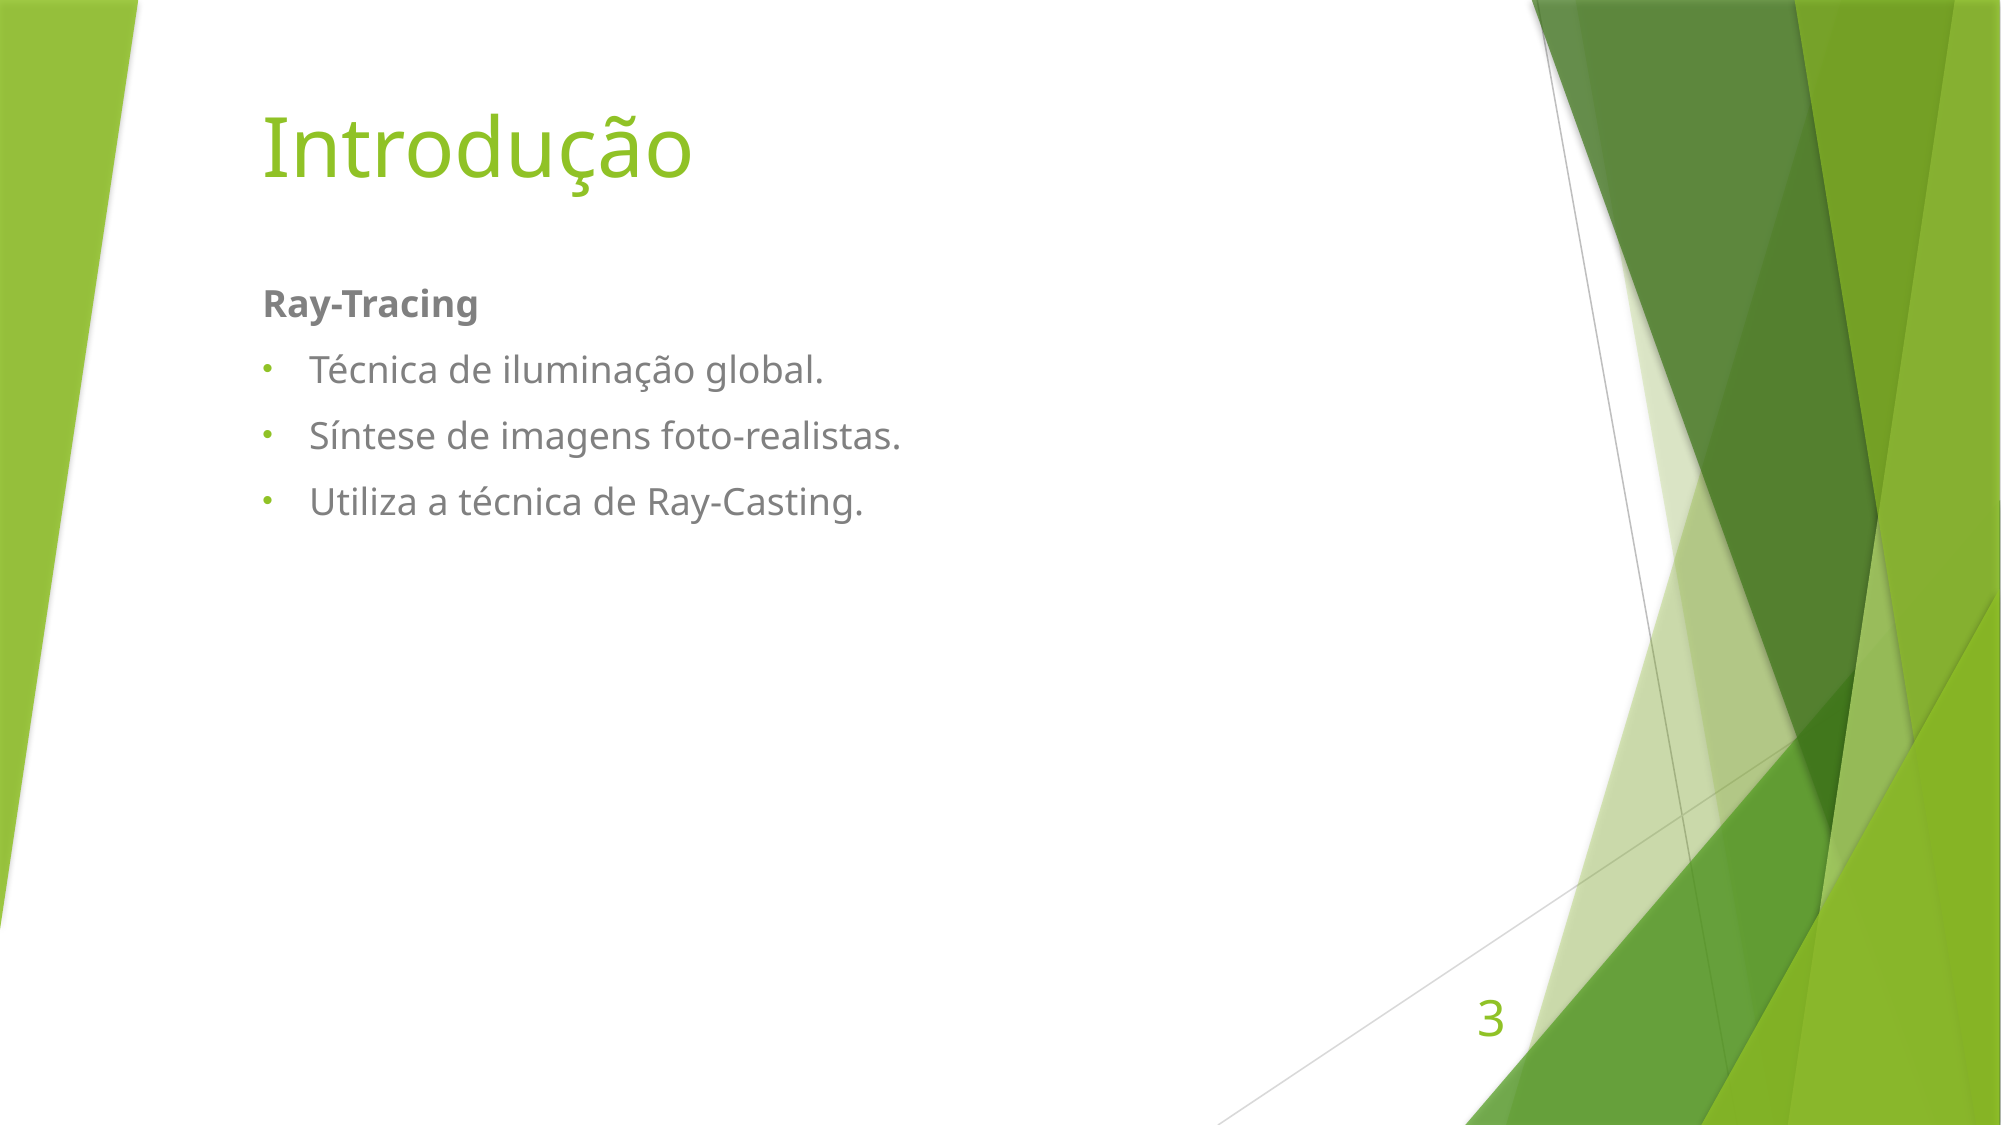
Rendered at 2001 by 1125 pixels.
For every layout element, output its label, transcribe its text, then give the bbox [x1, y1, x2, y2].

subtitle Ray-Tracing Técnica de iluminação global. Síntese de imagens foto-realistas. Utiliza a técnica de Ray-Casting. [247, 272, 1522, 845]
title Introdução [247, 2, 1522, 202]
slide_number 3 [1409, 991, 1522, 1051]
